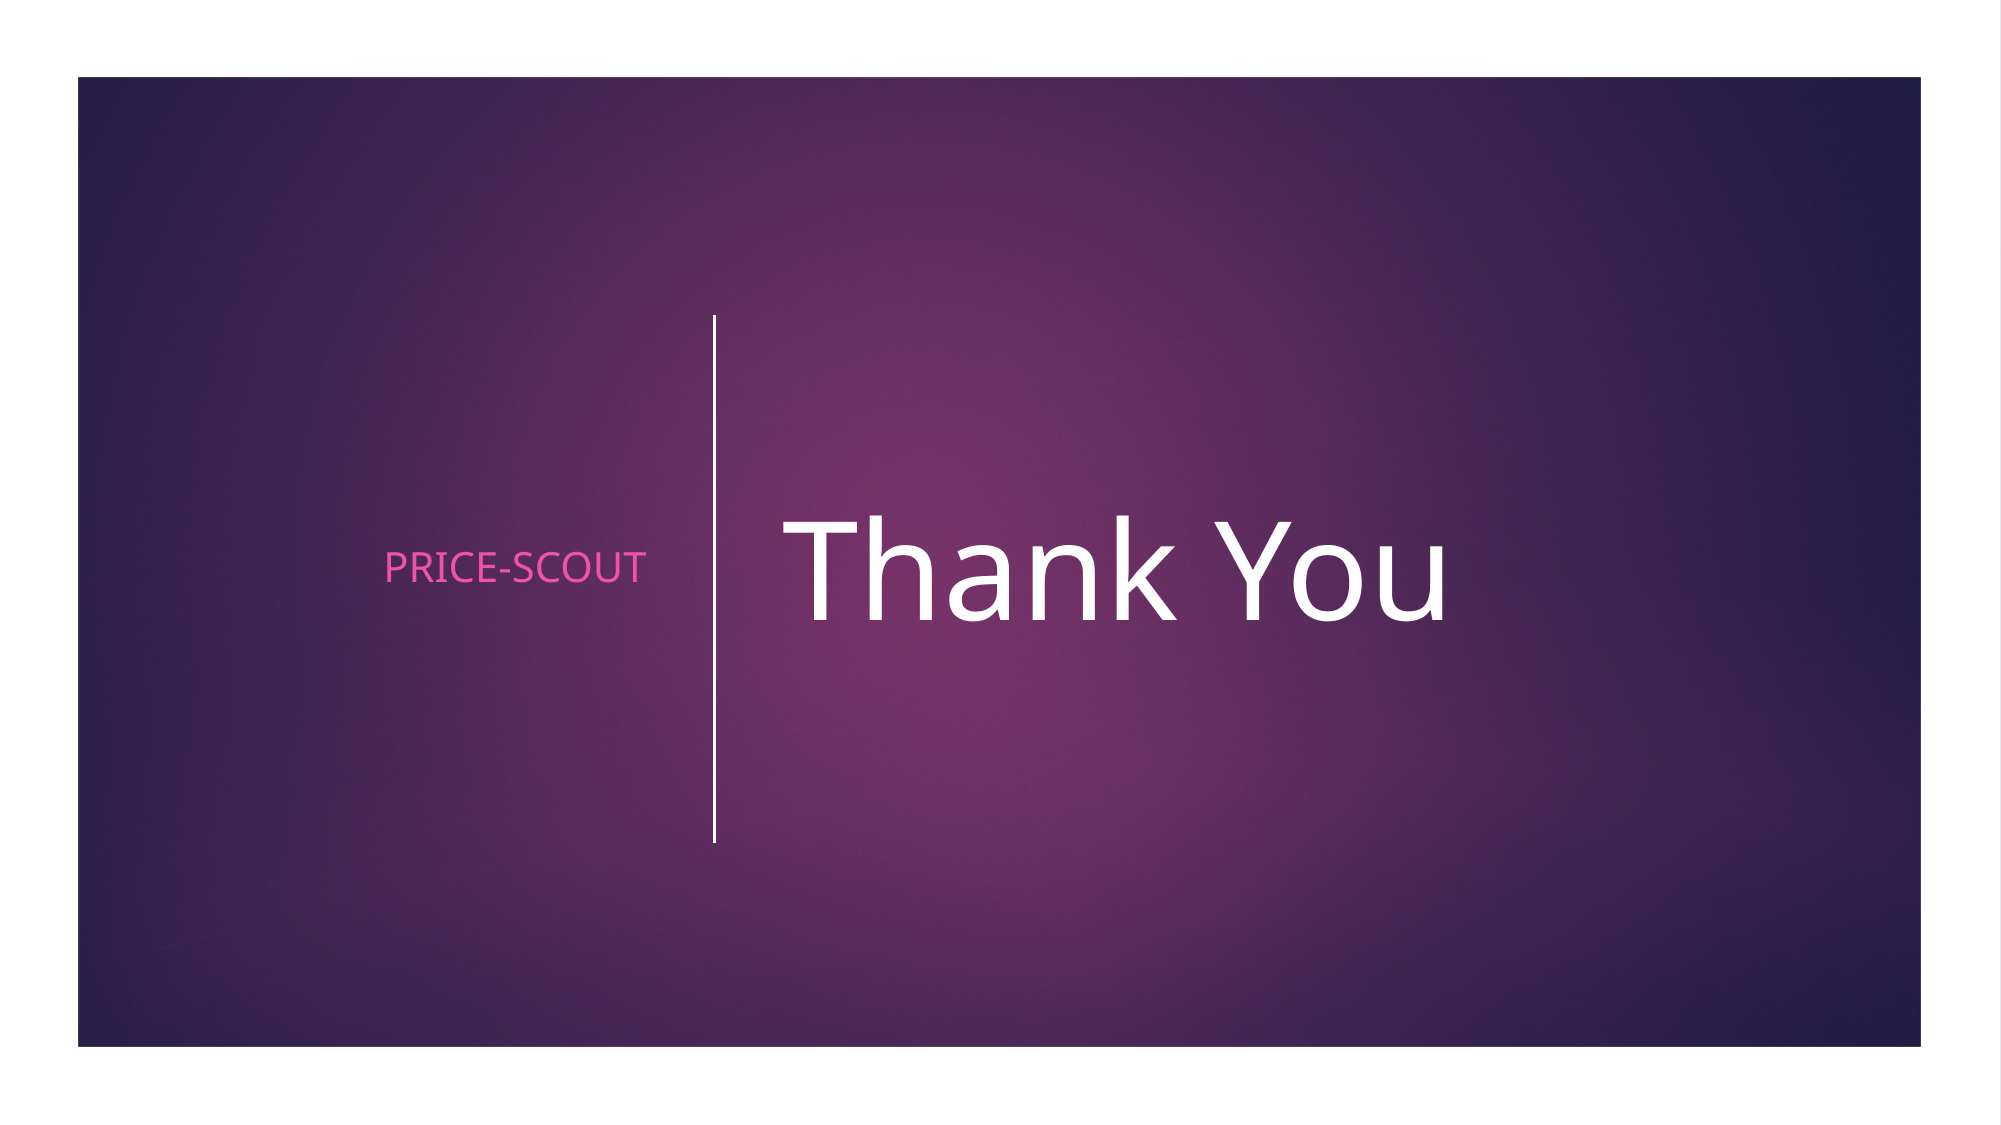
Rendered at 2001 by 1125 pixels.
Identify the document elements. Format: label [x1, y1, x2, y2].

text_box [0, 0, 2000, 1125]
